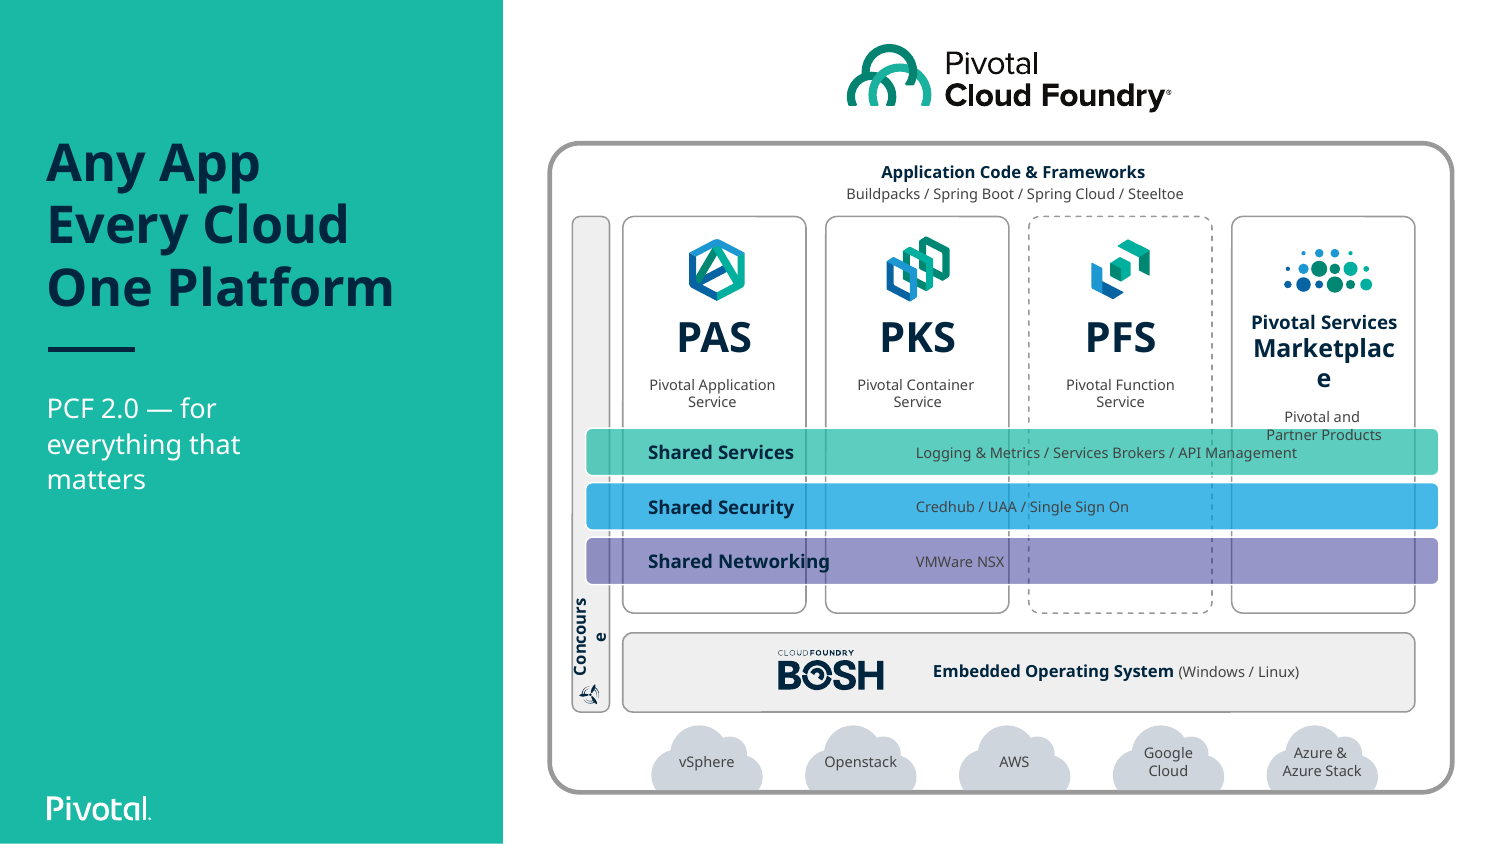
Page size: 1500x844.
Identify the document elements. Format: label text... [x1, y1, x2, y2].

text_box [1112, 725, 1225, 791]
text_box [1091, 239, 1150, 300]
text_box [572, 216, 610, 712]
text_box Concourse [573, 579, 605, 696]
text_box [886, 236, 950, 302]
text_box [622, 216, 1416, 426]
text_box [1283, 248, 1373, 293]
text_box Application Code & Frameworks Buildpacks / Spring Boot / Spring Cloud / Steeltoe [615, 151, 1416, 184]
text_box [651, 725, 763, 791]
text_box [578, 684, 600, 705]
text_box [622, 632, 1415, 713]
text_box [585, 427, 1440, 586]
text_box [846, 43, 1172, 113]
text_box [777, 649, 884, 691]
title Any App Every Cloud One Platform [31, 73, 484, 332]
text_box [549, 143, 1453, 793]
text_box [622, 594, 1416, 614]
text_box [597, 594, 610, 713]
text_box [1266, 725, 1379, 791]
text_box Embedded Operating System (Windows / Linux) [917, 653, 1348, 686]
title PCF 2.0 — for everything that matters [31, 373, 360, 619]
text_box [958, 725, 1071, 791]
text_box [804, 725, 917, 791]
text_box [688, 238, 746, 302]
